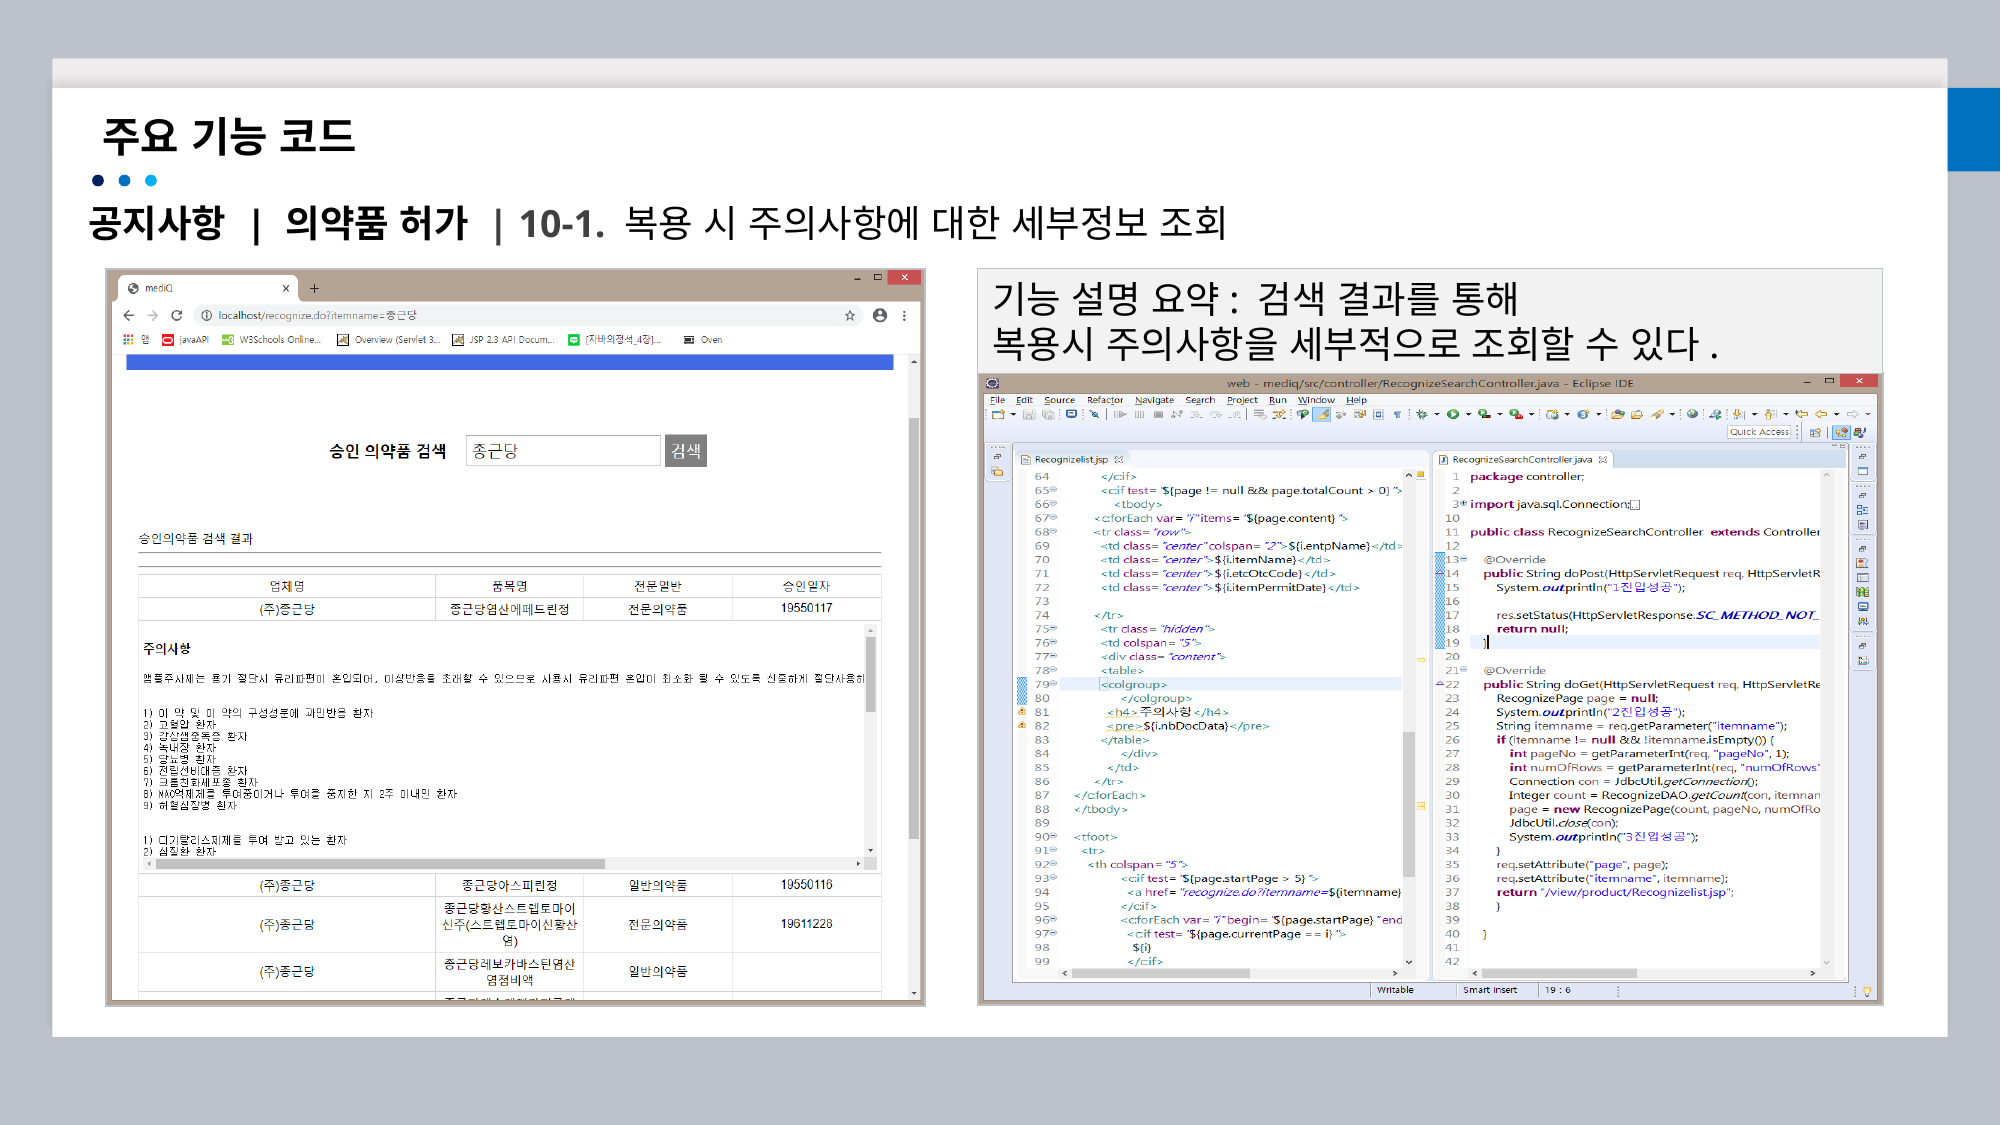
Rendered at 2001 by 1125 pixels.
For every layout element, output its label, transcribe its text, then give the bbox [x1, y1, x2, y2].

text_box [1947, 87, 2000, 172]
text_box 기능 설명 요약: 검색 결과를 통해 복용시 주의사항을 세부적으로 조회할 수 있다. [977, 268, 1883, 374]
text_box [105, 268, 926, 1007]
text_box [143, 173, 158, 188]
text_box 주요 기능 코드 [87, 103, 372, 169]
text_box [977, 372, 1884, 1006]
text_box [90, 173, 105, 188]
text_box 공지사항 | 의약품 허가 | 10-1. 복용 시 주의사항에 대한 세부정보 조회 [73, 193, 1334, 253]
text_box [117, 173, 132, 188]
